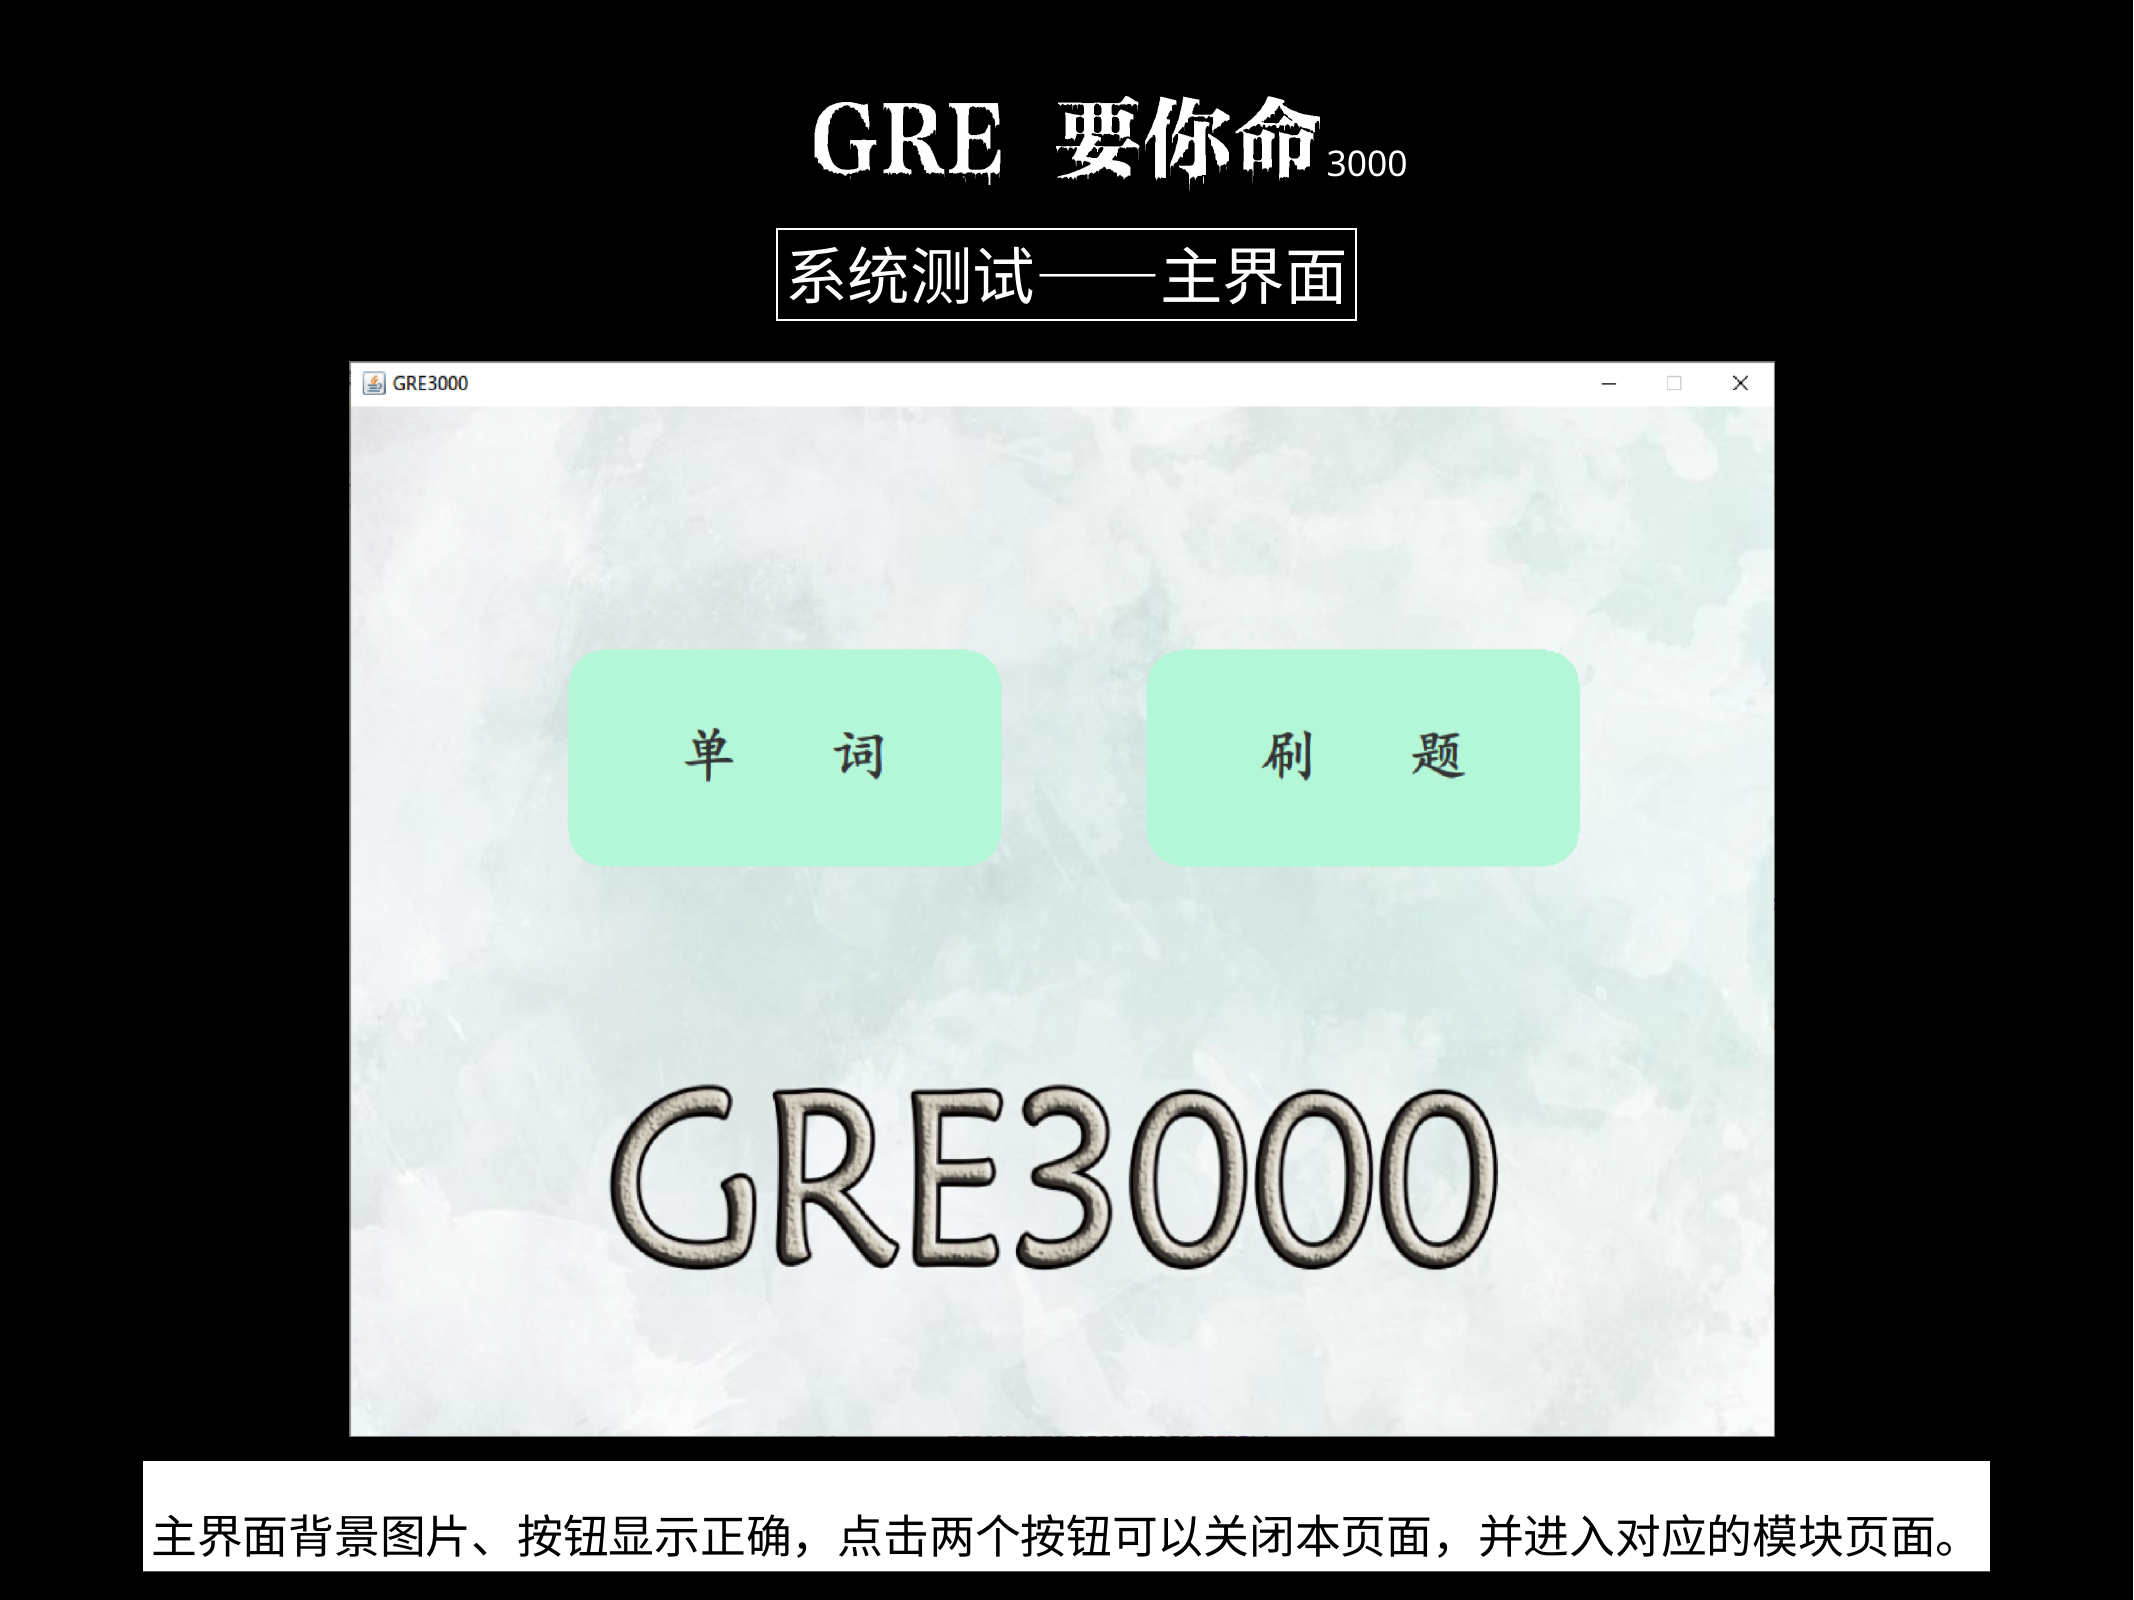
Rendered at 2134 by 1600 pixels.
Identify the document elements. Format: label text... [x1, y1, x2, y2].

text_box 主界面背景图片、按钮显示正确，点击两个按钮可以关闭本页面，并进入对应的模块页面。 [143, 1461, 1990, 1572]
picture [349, 361, 1776, 1437]
text_box 系统测试——主界面 [776, 252, 1357, 321]
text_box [641, 19, 1493, 252]
